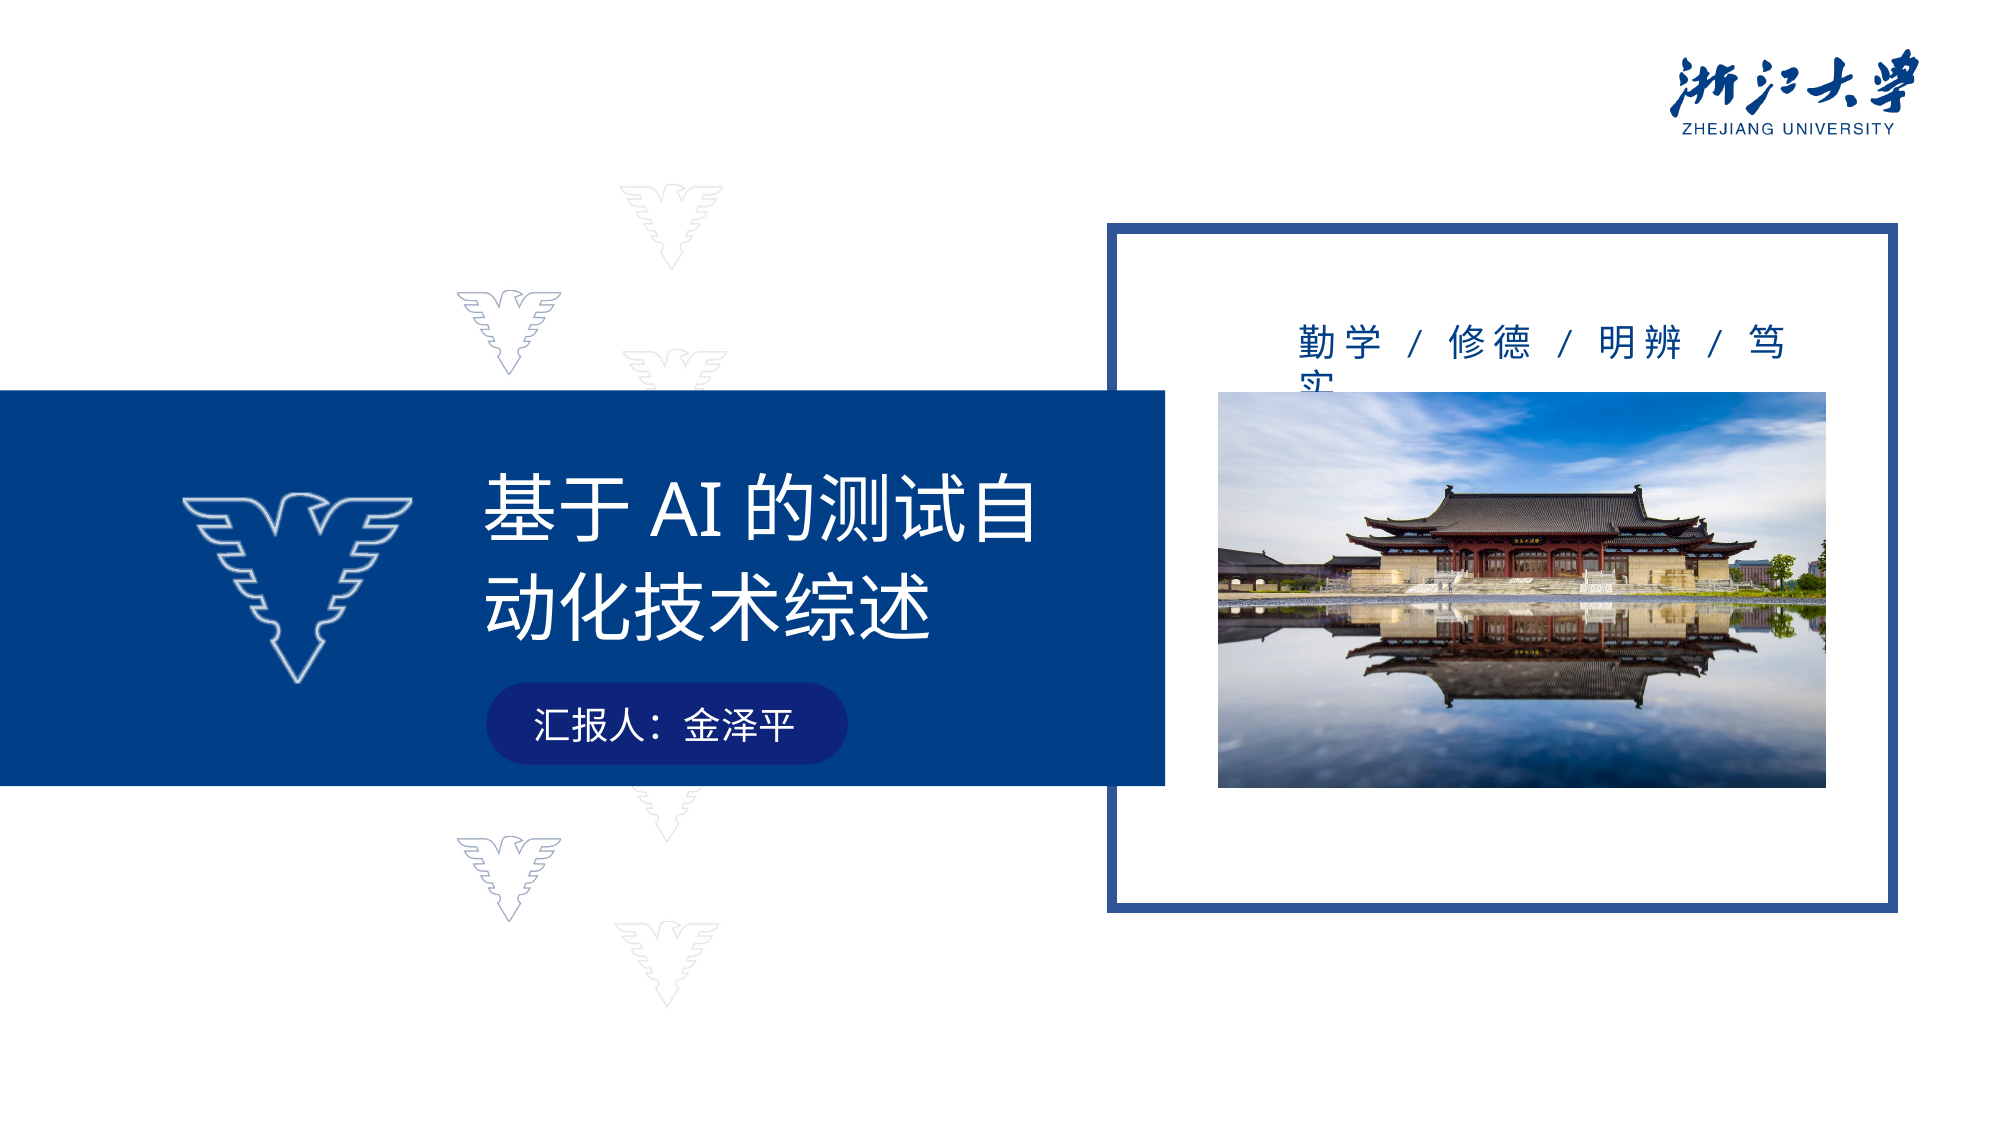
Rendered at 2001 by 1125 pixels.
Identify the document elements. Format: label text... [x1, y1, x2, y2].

picture [619, 184, 724, 271]
picture [615, 921, 719, 1008]
picture [623, 349, 727, 436]
text_box [0, 389, 1166, 787]
picture [457, 289, 561, 376]
picture [615, 766, 719, 843]
picture [457, 835, 561, 922]
picture [1217, 391, 1826, 789]
picture [183, 493, 412, 684]
text_box 勤 学 / 修 德 / 明 辨 / 笃 实 [1283, 311, 1821, 391]
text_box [485, 682, 855, 766]
picture [1670, 47, 1919, 136]
text_box 基于AI的测试自动化技术综述 [467, 445, 1129, 659]
text_box [1111, 227, 1894, 909]
